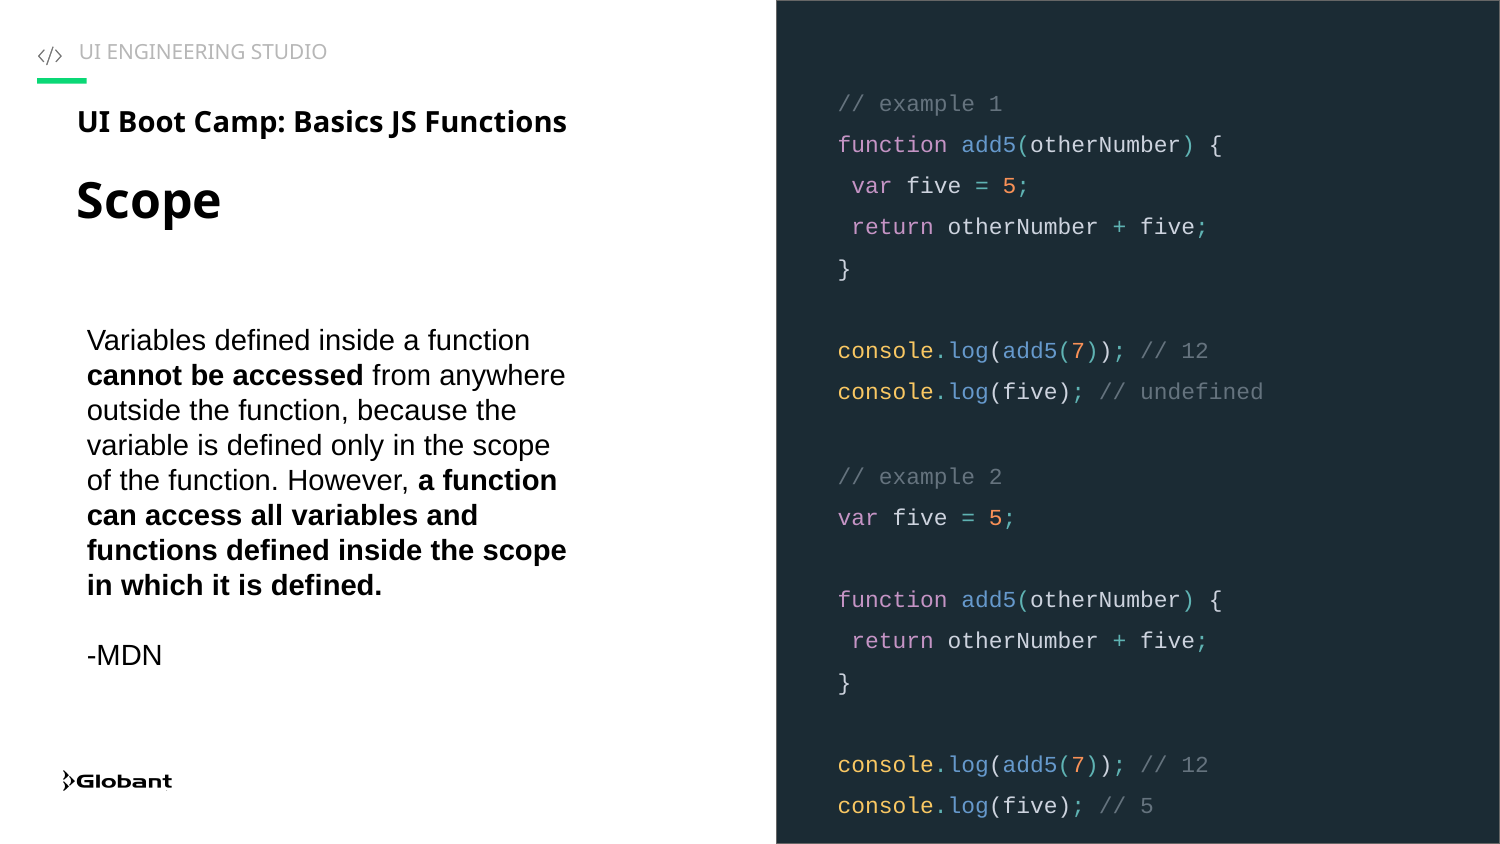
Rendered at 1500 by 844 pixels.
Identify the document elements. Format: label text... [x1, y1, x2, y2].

text_box UI ENGINEERING STUDIO [64, 29, 632, 69]
text_box Variables defined inside a function cannot be accessed from anywhere outside the function, because the variable is defined only in the scope of the function. However, a function can access all variables and functions defined inside the scope in which it is defined. -MDN [71, 306, 596, 606]
text_box [37, 78, 87, 84]
text_box // example 1 function add5(otherNumber) { var five = 5; return otherNumber + five; } console.log(add5(7)); // 12 console.log(five); // undefined [822, 67, 1315, 412]
text_box [776, 0, 1500, 844]
picture [62, 770, 172, 791]
text_box // example 2 var five = 5; function add5(otherNumber) { return otherNumber + five; } console.log(add5(7)); // 12 console.log(five); // 5 [822, 504, 1315, 803]
text_box UI Boot Camp: Basics JS Functions Scope [61, 83, 751, 227]
picture [36, 45, 63, 66]
